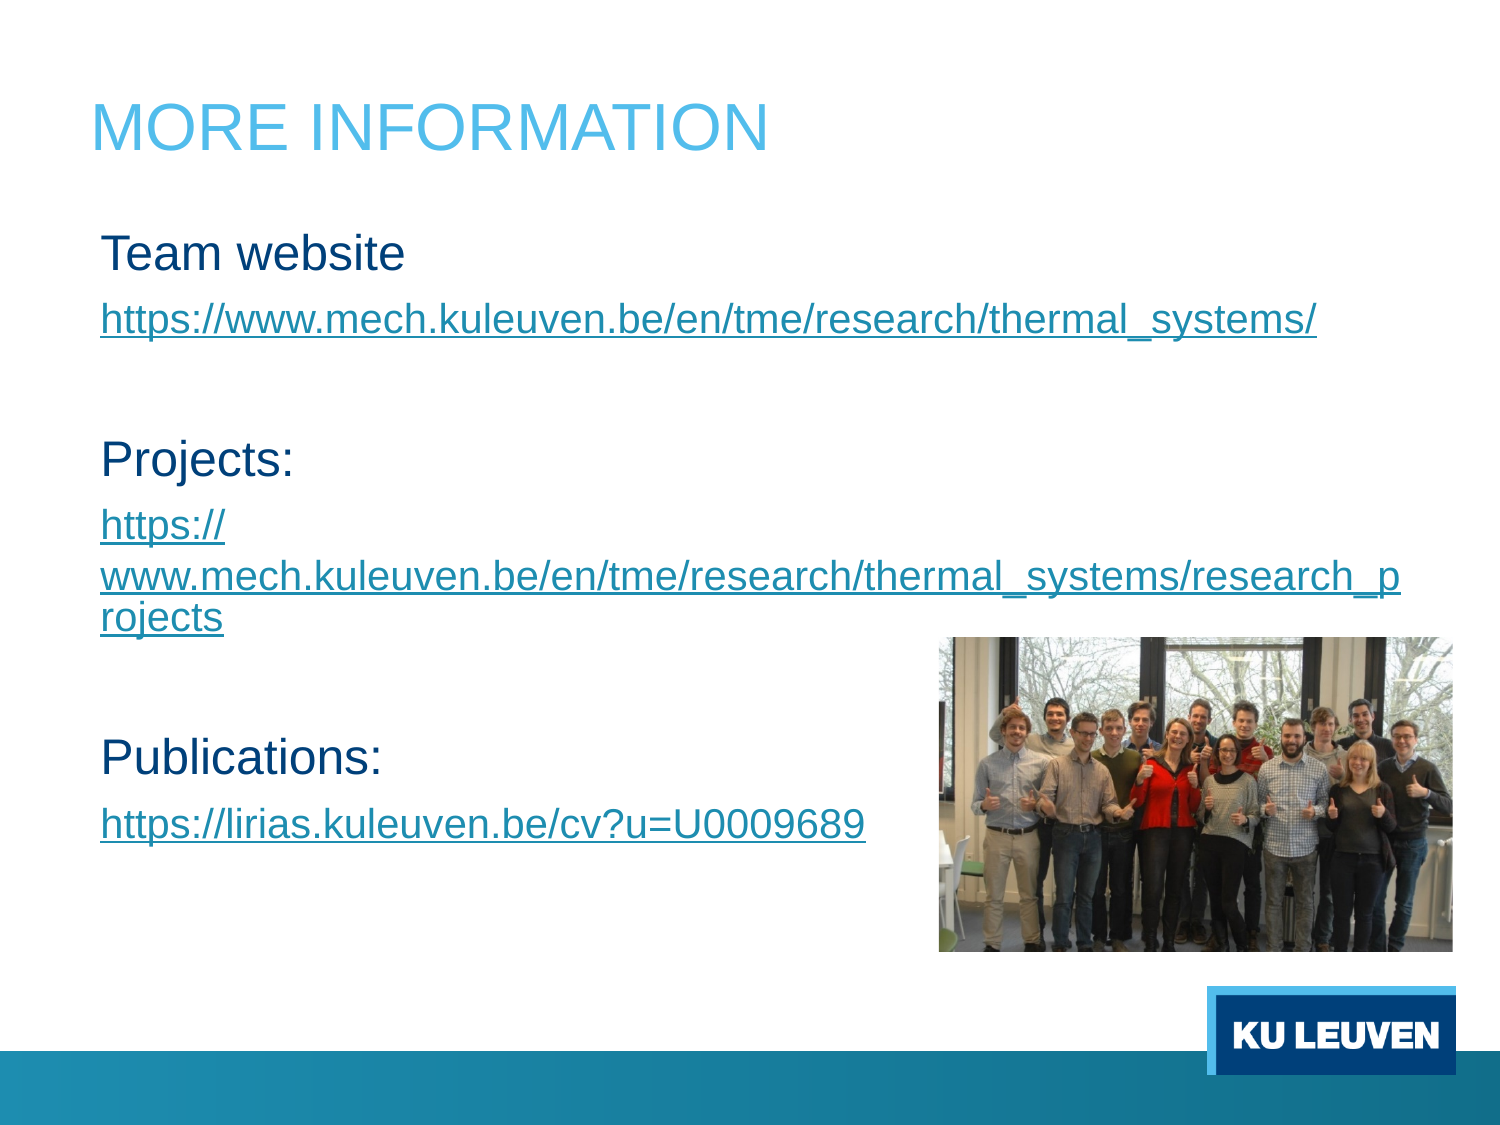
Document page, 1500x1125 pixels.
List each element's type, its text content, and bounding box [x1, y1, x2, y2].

picture [1207, 986, 1456, 1075]
text_box MORE INFORMATION [74, 45, 1425, 172]
list Team website https://www.mech.kuleuven.be/en/tme/research/thermal_systems/ Projects: https://www.mech.kuleuven.be/en/tme/research/thermal_systems/research_projects Publications: https://lirias.kuleuven.be/cv?u=U0009689 [100, 219, 1412, 1056]
picture [938, 637, 1453, 952]
